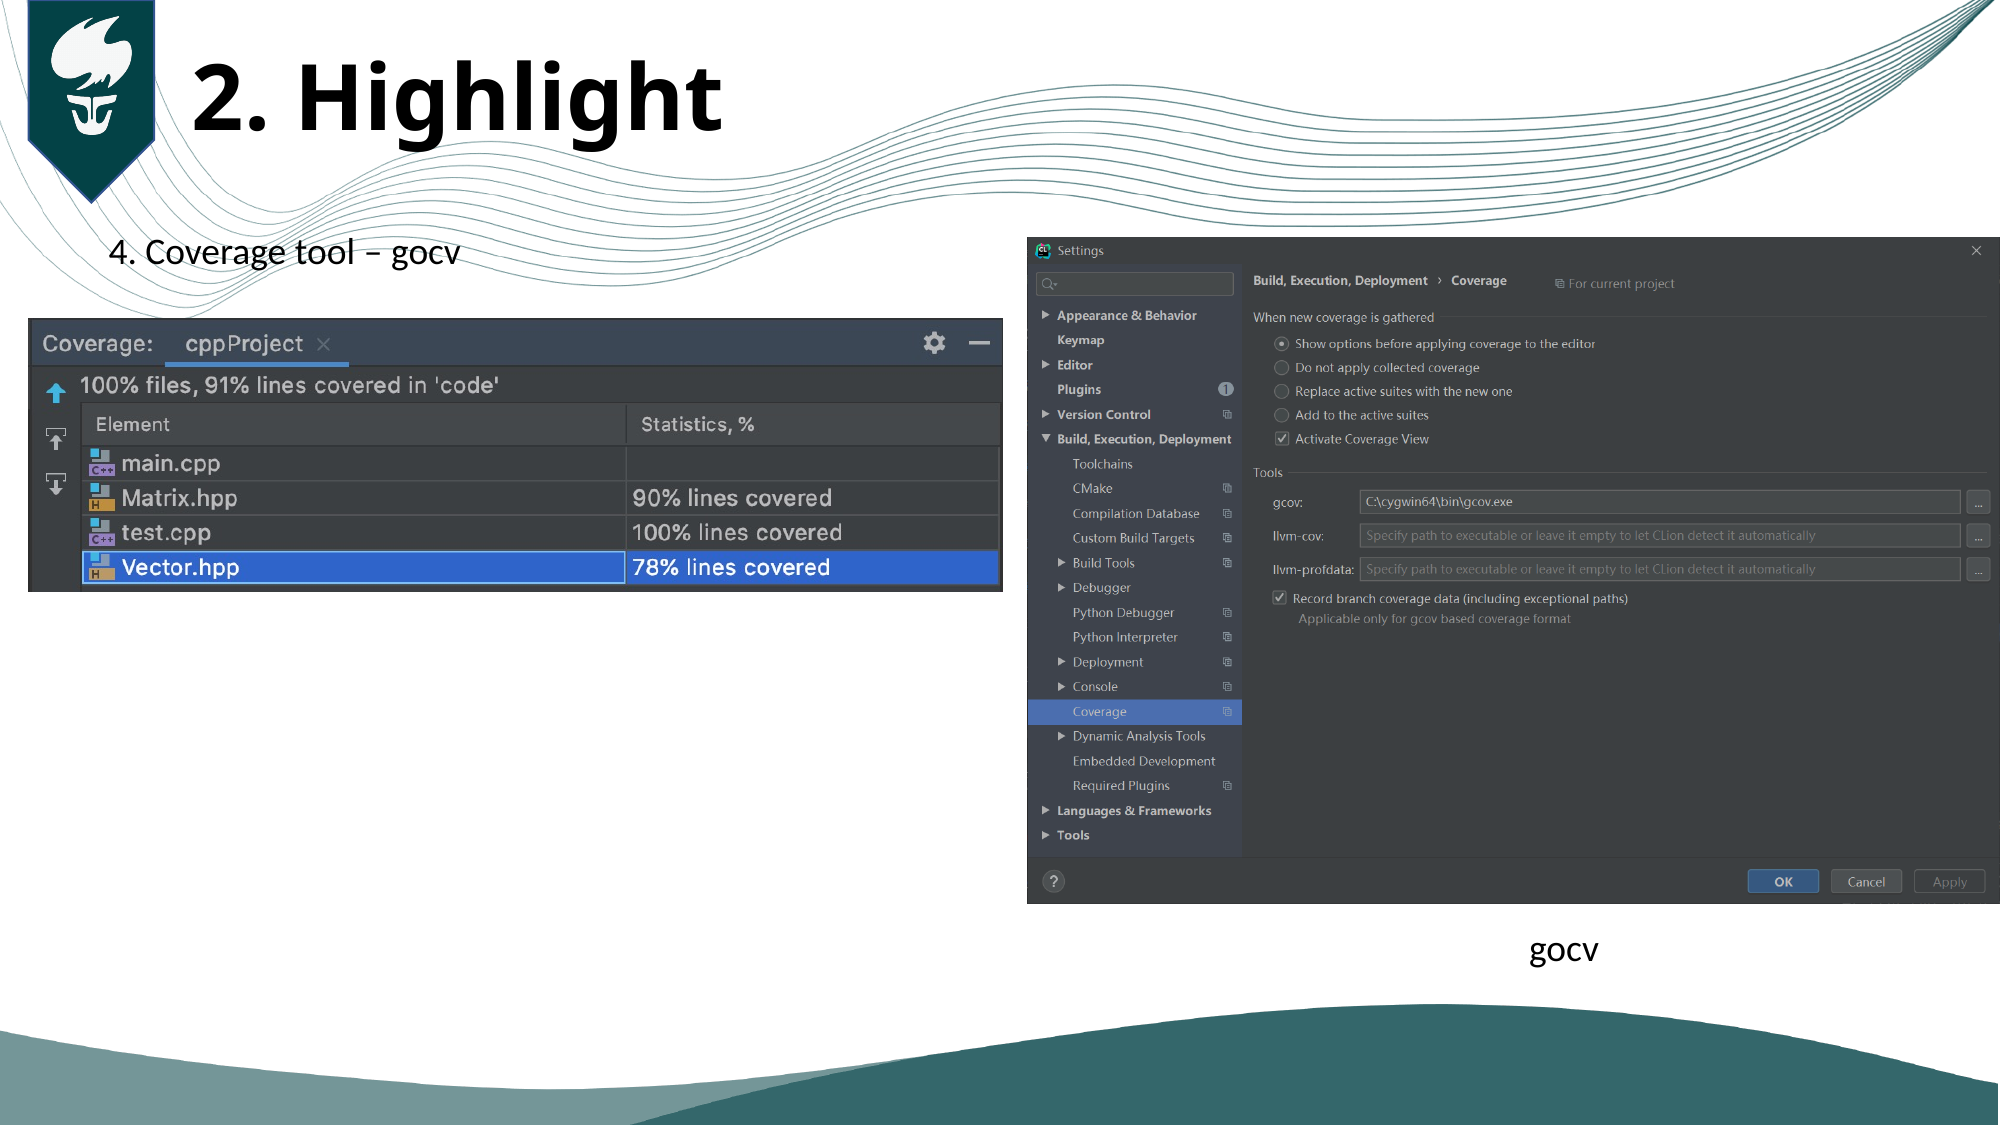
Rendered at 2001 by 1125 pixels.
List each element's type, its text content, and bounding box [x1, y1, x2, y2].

picture [28, 318, 1003, 592]
picture [0, 1004, 2000, 1125]
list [0, 0, 2000, 319]
picture [1027, 237, 2000, 904]
picture [51, 16, 132, 135]
text_box gocv [1514, 916, 1615, 976]
